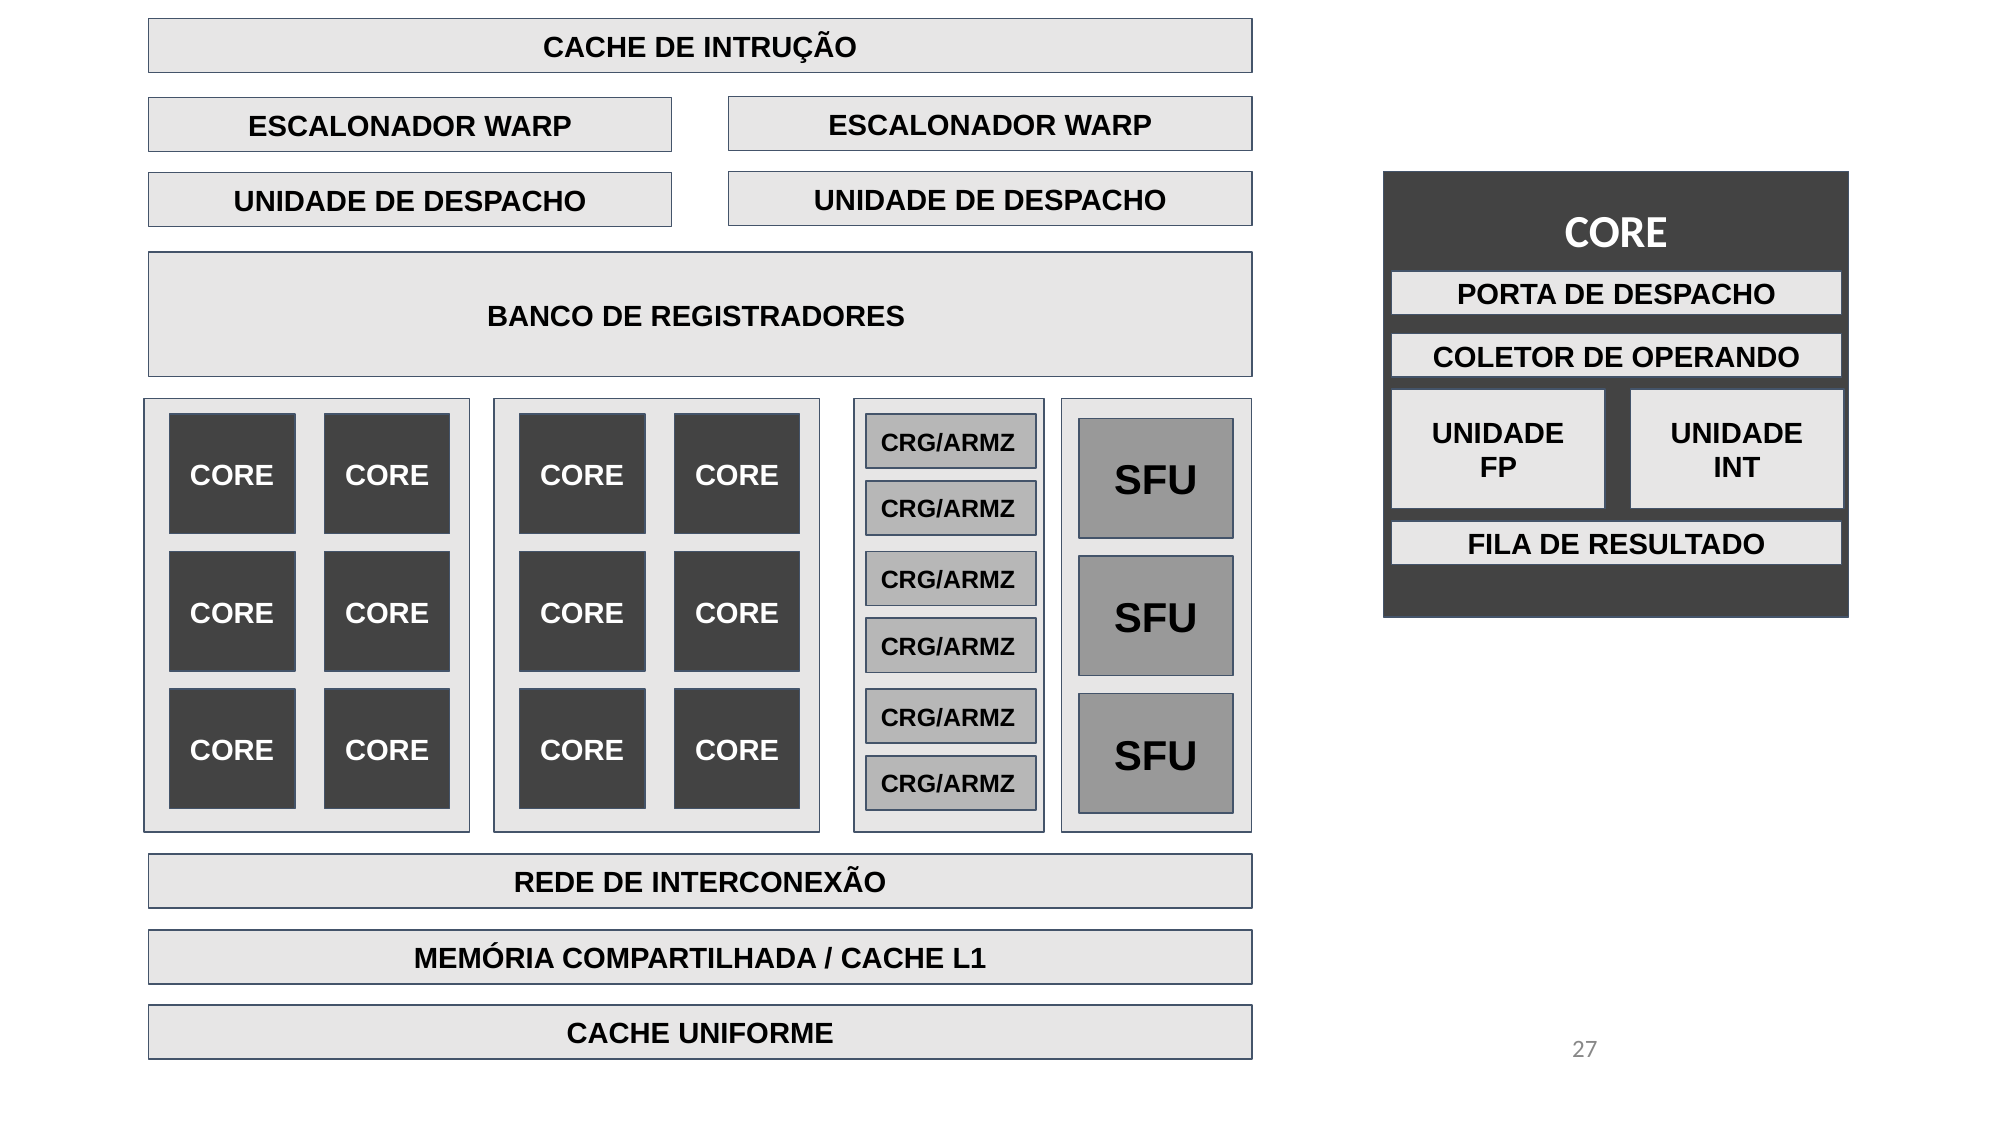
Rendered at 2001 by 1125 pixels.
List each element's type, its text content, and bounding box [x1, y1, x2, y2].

text_box UNIDADE DE DESPACHO [148, 172, 672, 227]
text_box CORE [1460, 187, 1773, 242]
text_box [854, 398, 1045, 832]
text_box CRG/ARMZ [865, 551, 1036, 606]
text_box CORE [169, 551, 295, 671]
text_box [494, 398, 820, 832]
text_box [1061, 398, 1252, 832]
text_box CORE [169, 414, 295, 534]
text_box BANCO DE REGISTRADORES [148, 252, 1252, 377]
text_box UNIDADE INT [1630, 389, 1844, 509]
text_box CRG/ARMZ [865, 480, 1036, 535]
text_box UNIDADE DE DESPACHO [728, 171, 1252, 226]
text_box CORE [519, 689, 645, 809]
text_box CORE [324, 689, 450, 809]
text_box PORTA DE DESPACHO [1391, 271, 1842, 315]
text_box ESCALONADOR WARP [728, 96, 1252, 151]
text_box CORE [674, 551, 800, 671]
text_box CORE [519, 414, 645, 534]
text_box CRG/ARMZ [865, 414, 1036, 469]
slide_number ‹#› [1162, 1017, 1613, 1078]
text_box CRG/ARMZ [865, 688, 1036, 744]
text_box CRG/ARMZ [865, 755, 1036, 810]
text_box CORE [324, 551, 450, 671]
text_box FILA DE RESULTADO [1391, 521, 1842, 565]
text_box CORE [324, 414, 450, 534]
text_box UNIDADE FP [1391, 389, 1606, 509]
text_box CORE [674, 414, 800, 534]
text_box CRG/ARMZ [865, 618, 1036, 673]
text_box CORE [169, 689, 295, 809]
text_box SFU [1079, 693, 1233, 813]
text_box SFU [1079, 556, 1233, 676]
text_box [144, 398, 470, 832]
text_box CACHE DE INTRUÇÃO [148, 18, 1252, 73]
text_box CORE [674, 689, 800, 809]
text_box REDE DE INTERCONEXÃO [148, 853, 1252, 909]
text_box CORE [519, 551, 645, 671]
text_box CACHE UNIFORME [148, 1005, 1252, 1060]
text_box MEMÓRIA COMPARTILHADA / CACHE L1 [148, 930, 1252, 985]
text_box COLETOR DE OPERANDO [1391, 333, 1842, 378]
text_box SFU [1079, 418, 1233, 538]
text_box [1383, 171, 1849, 618]
text_box ESCALONADOR WARP [148, 97, 672, 152]
